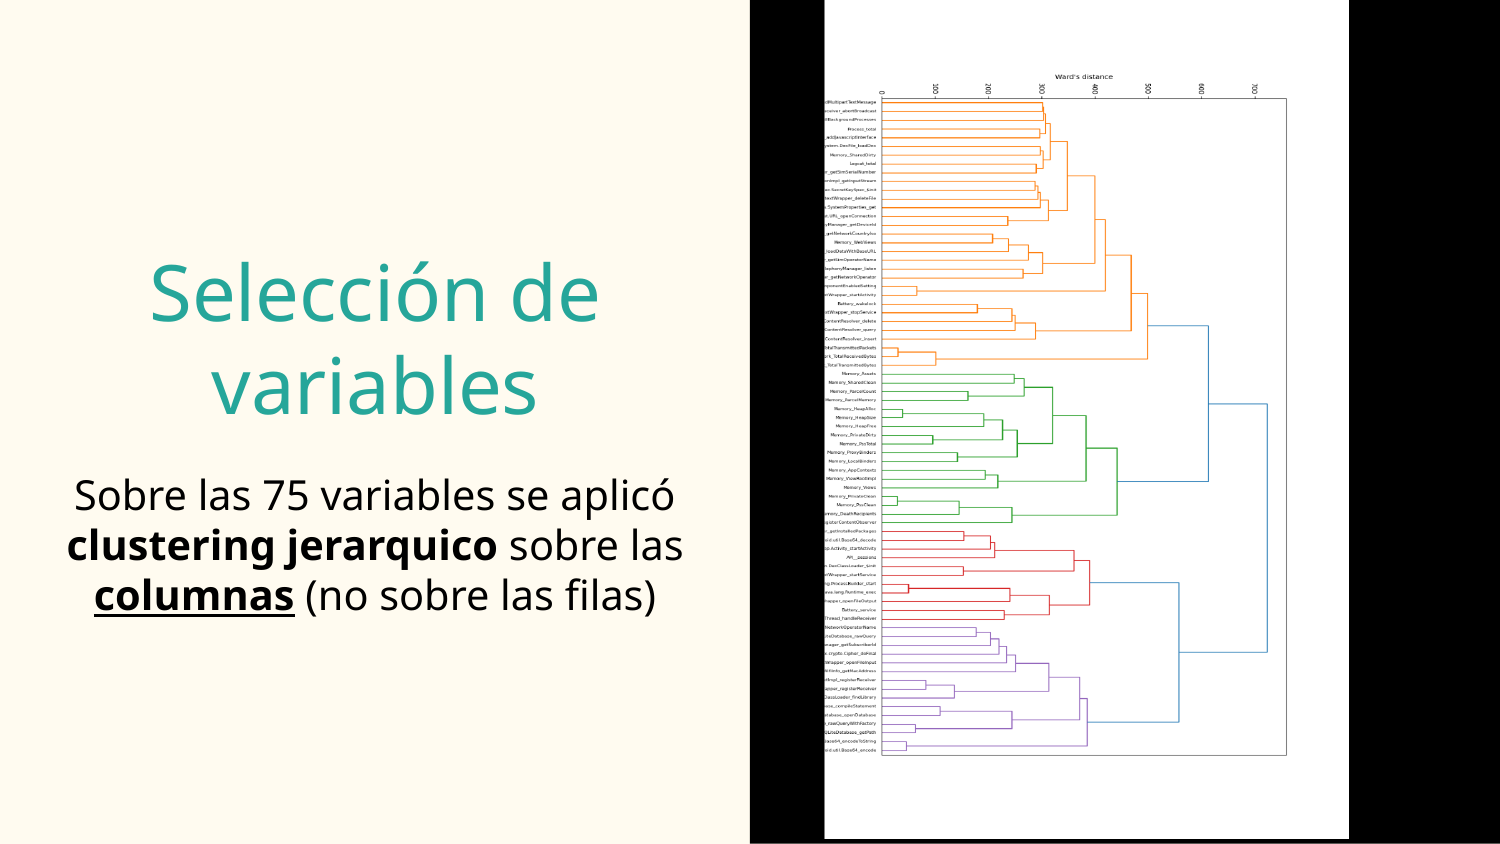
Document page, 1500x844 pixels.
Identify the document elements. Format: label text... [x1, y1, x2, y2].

subtitle Sobre las 75 variables se aplicó clustering jerarquico sobre las columnas (no sobre las filas) [43, 454, 657, 675]
picture [663, 0, 1500, 838]
title Selección de variables [43, 226, 657, 446]
